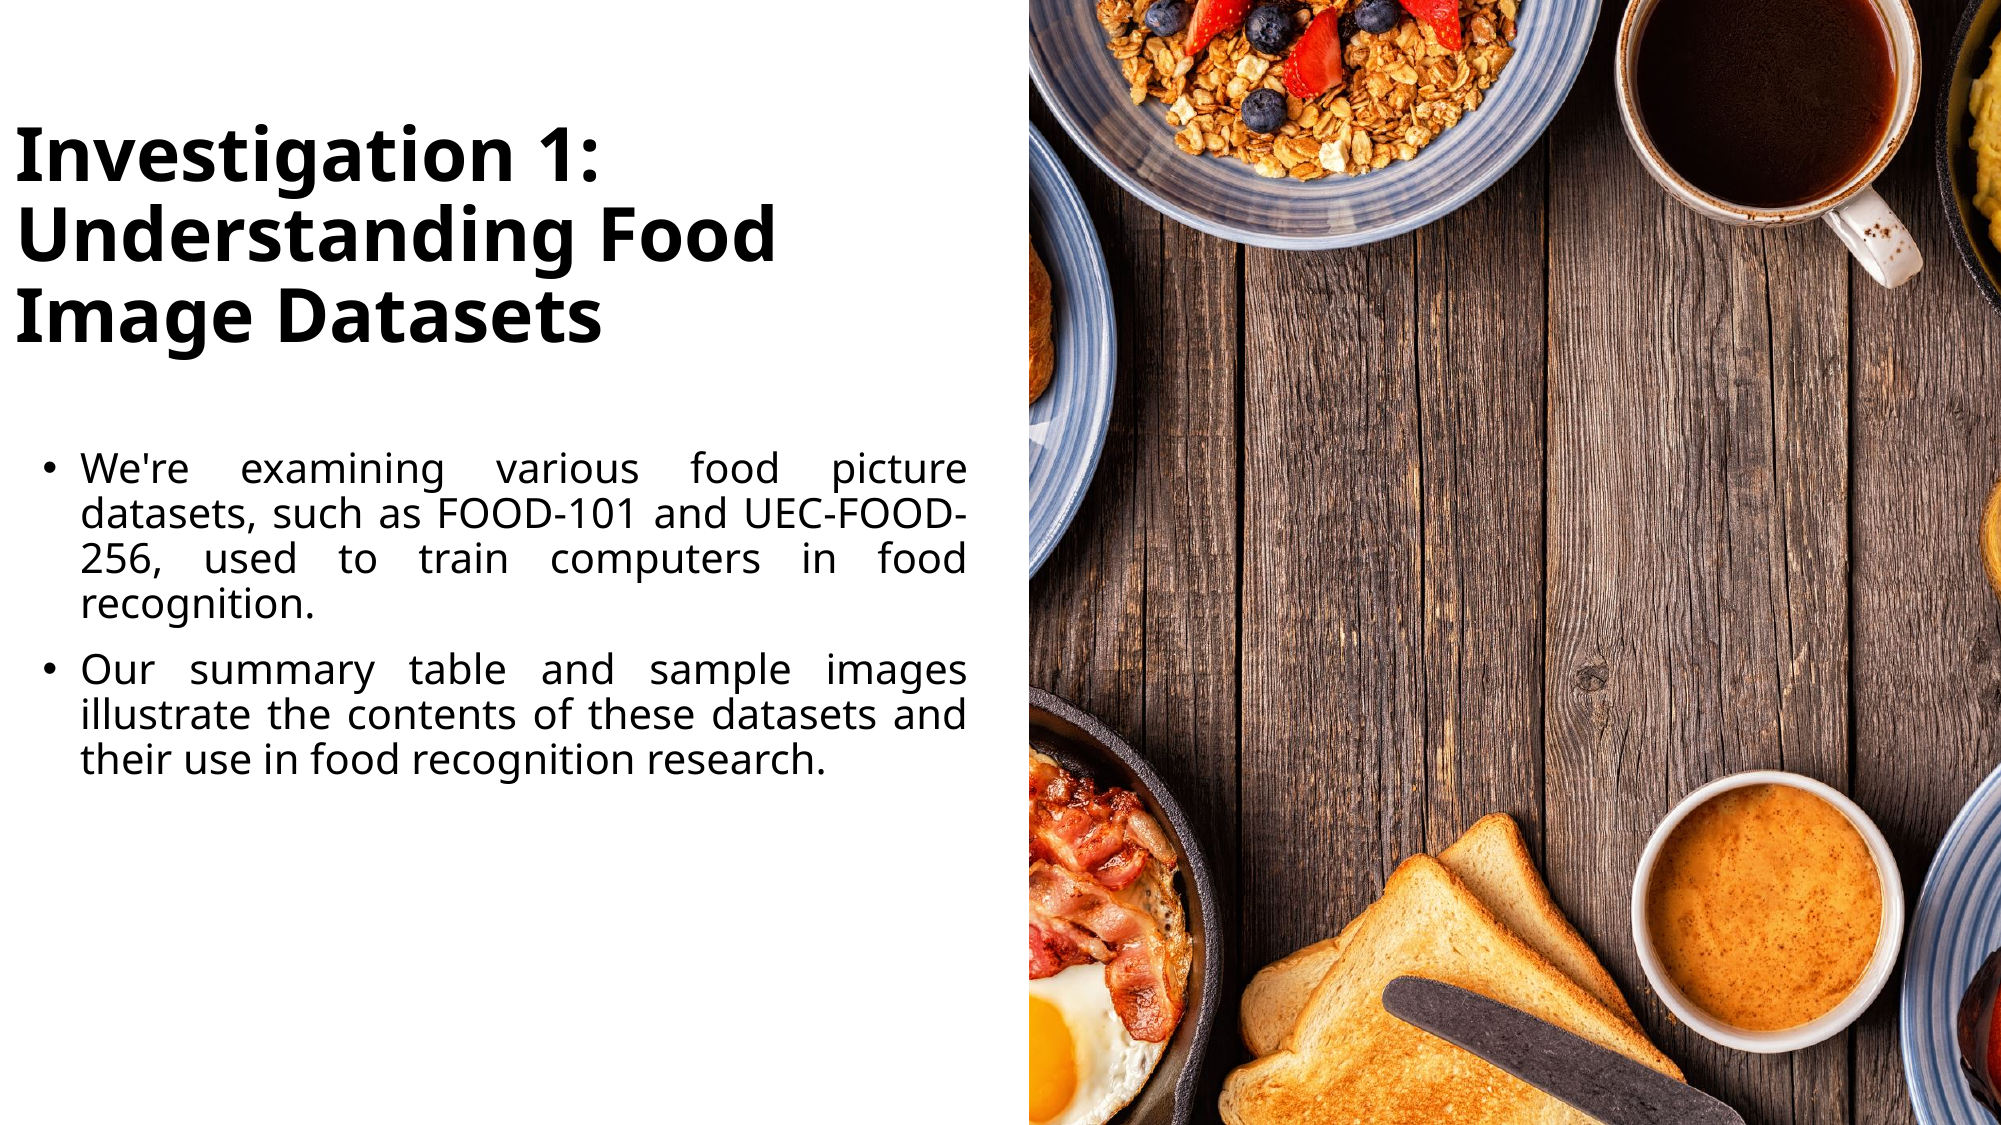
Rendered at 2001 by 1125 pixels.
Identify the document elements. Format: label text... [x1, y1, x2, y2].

list We're examining various food picture datasets, such as FOOD-101 and UEC-FOOD-256, used to train computers in food recognition. Our summary table and sample images illustrate the contents of these datasets and their use in food recognition research. [27, 261, 984, 971]
picture [1028, 0, 2001, 1125]
title Investigation 1: Understanding Food Image Datasets [0, 57, 1000, 418]
